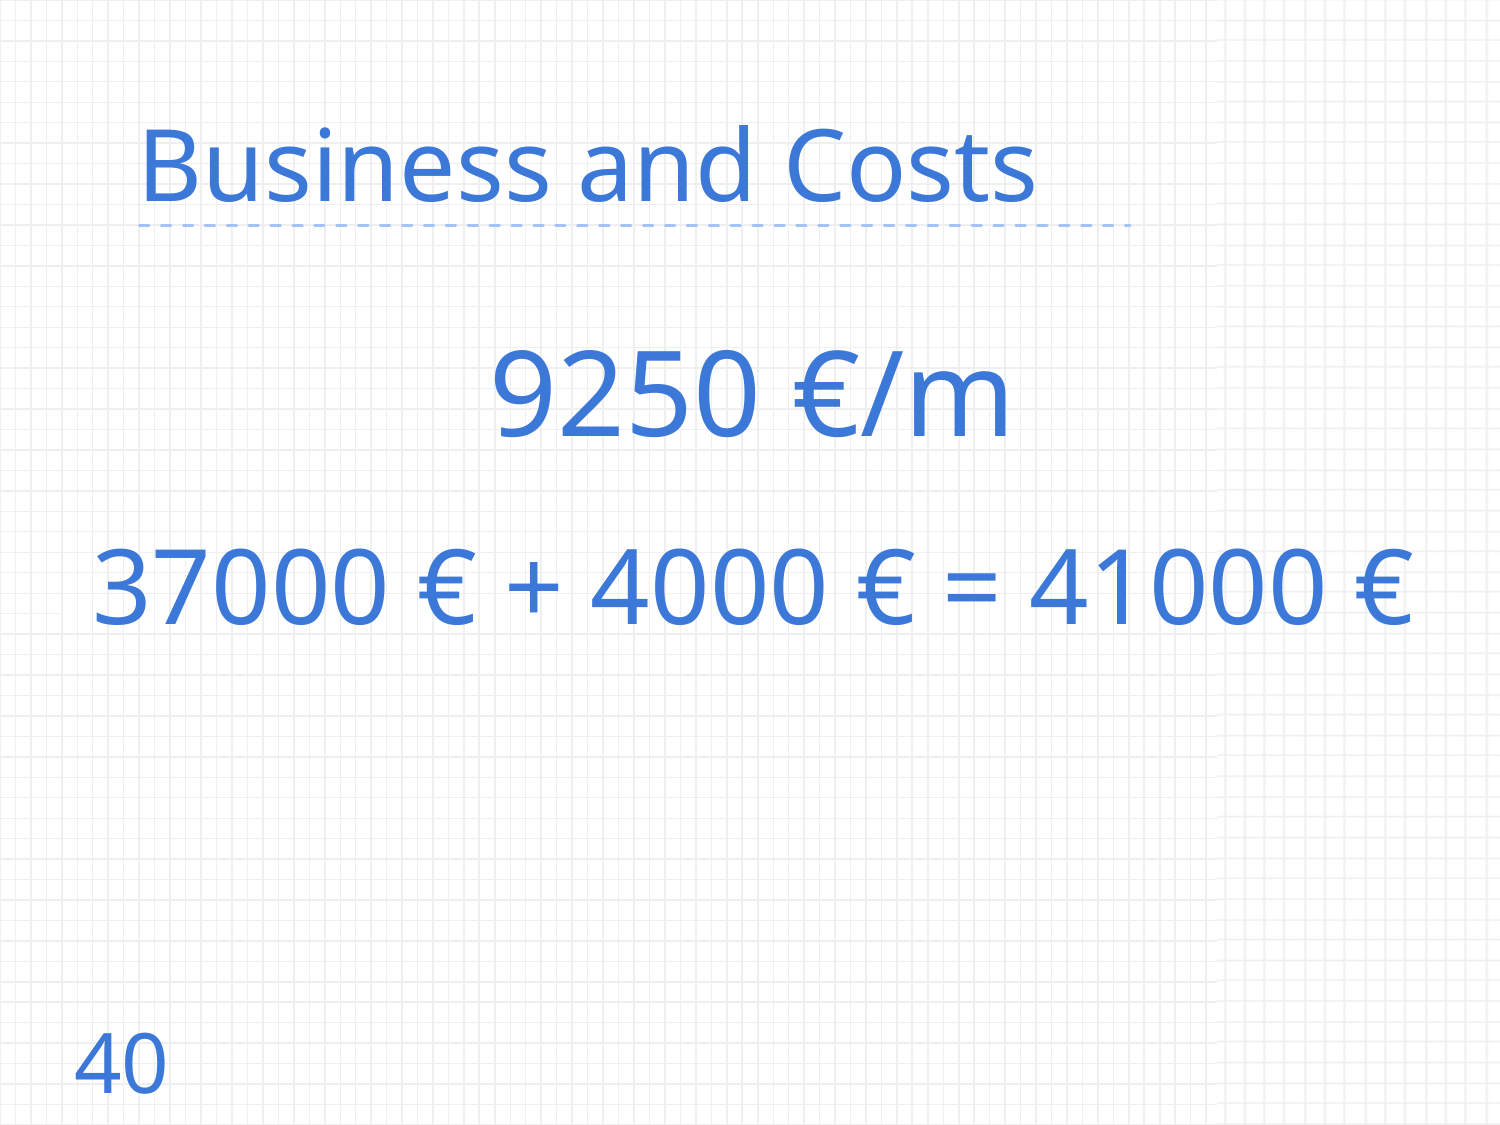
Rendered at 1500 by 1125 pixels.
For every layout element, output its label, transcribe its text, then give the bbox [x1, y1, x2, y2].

text_box 40 [59, 996, 195, 1125]
picture [1217, 0, 1500, 1125]
text_box 37000 € + 4000 € = 41000 € [17, 464, 1212, 661]
title Business and Costs [122, 49, 1130, 237]
text_box 9250 €/m [265, 279, 1212, 476]
